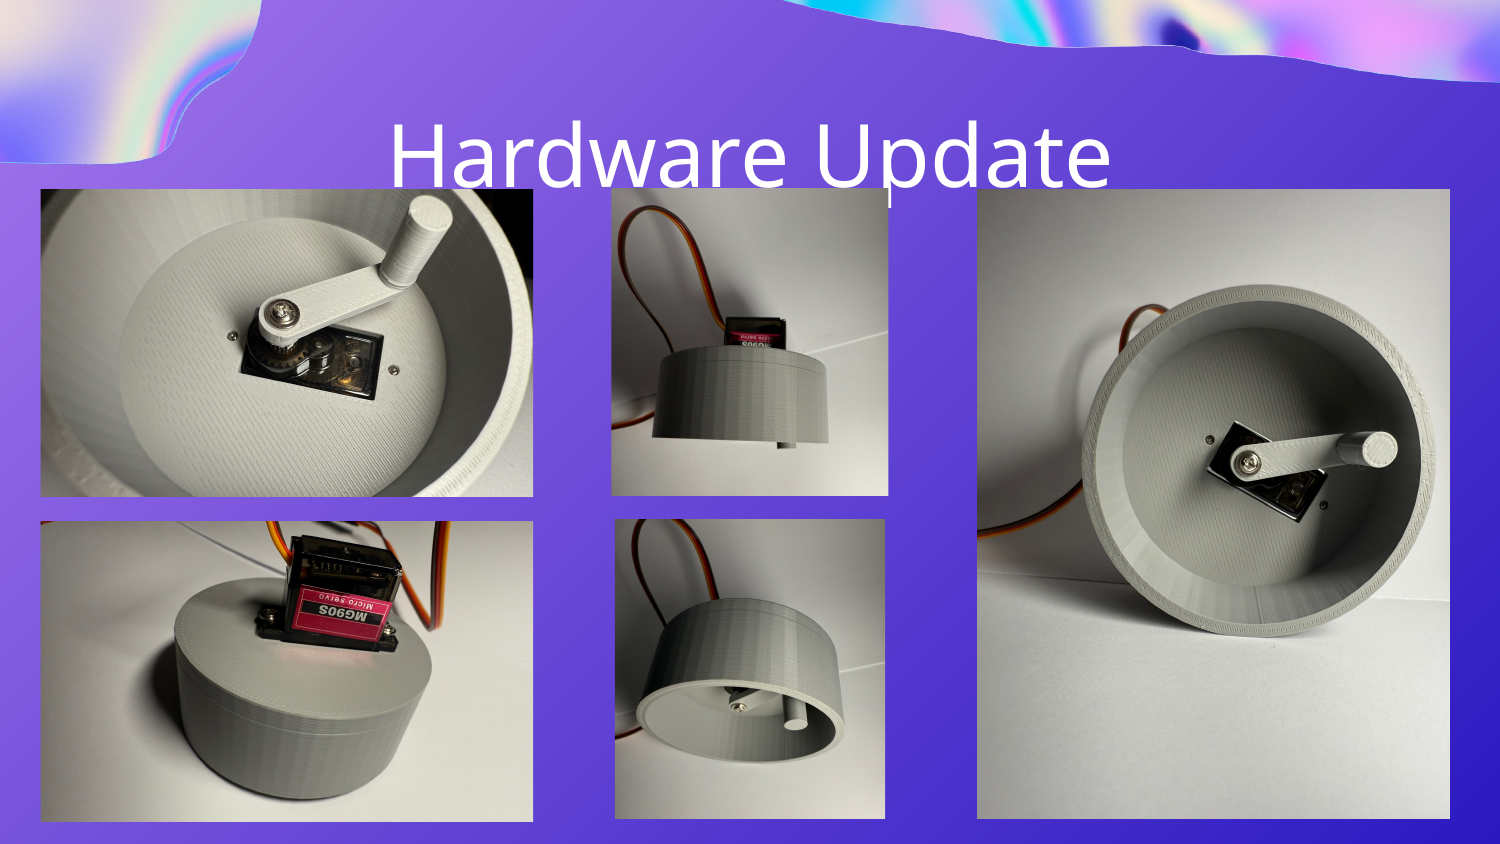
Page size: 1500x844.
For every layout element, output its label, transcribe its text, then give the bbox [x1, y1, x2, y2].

text_box [0, 0, 292, 165]
text_box [750, 0, 1500, 85]
picture [614, 518, 886, 819]
picture [40, 521, 534, 822]
picture [40, 188, 534, 497]
picture [611, 187, 889, 496]
text_box Hardware Update [208, 58, 1292, 206]
picture [977, 188, 1450, 819]
